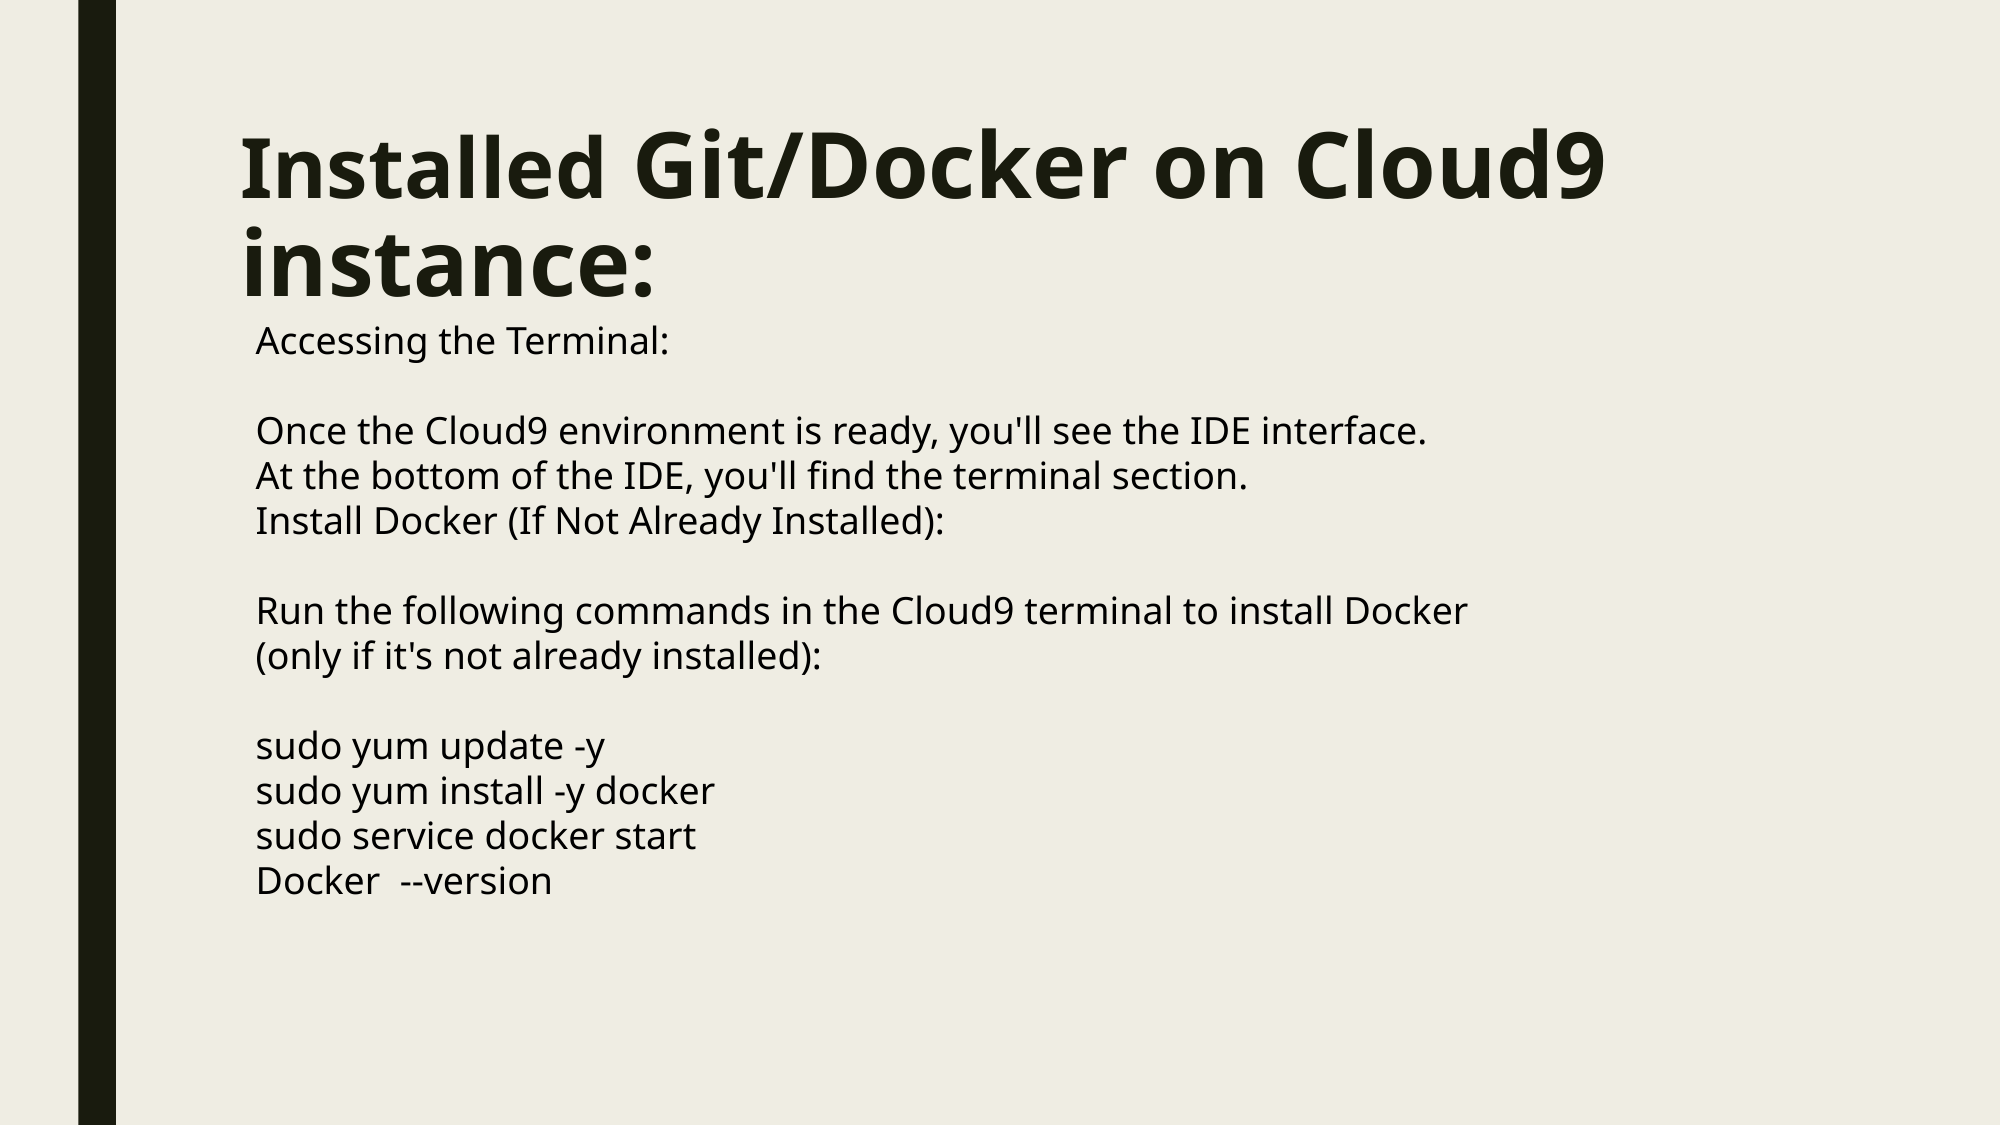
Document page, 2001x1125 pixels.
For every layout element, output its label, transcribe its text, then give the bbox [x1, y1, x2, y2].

title Installed Git/Docker on Cloud9 instance: [225, 112, 1955, 1125]
text_box Accessing the Terminal: Once the Cloud9 environment is ready, you'll see the IDE interface. At the bottom of the IDE, you'll find the terminal section. Install Docker (If Not Already Installed): Run the following commands in the Cloud9 terminal to install Docker (only if it's not already installed): sudo yum update -y sudo yum install -y docker sudo service docker start Docker --version [240, 310, 1570, 955]
